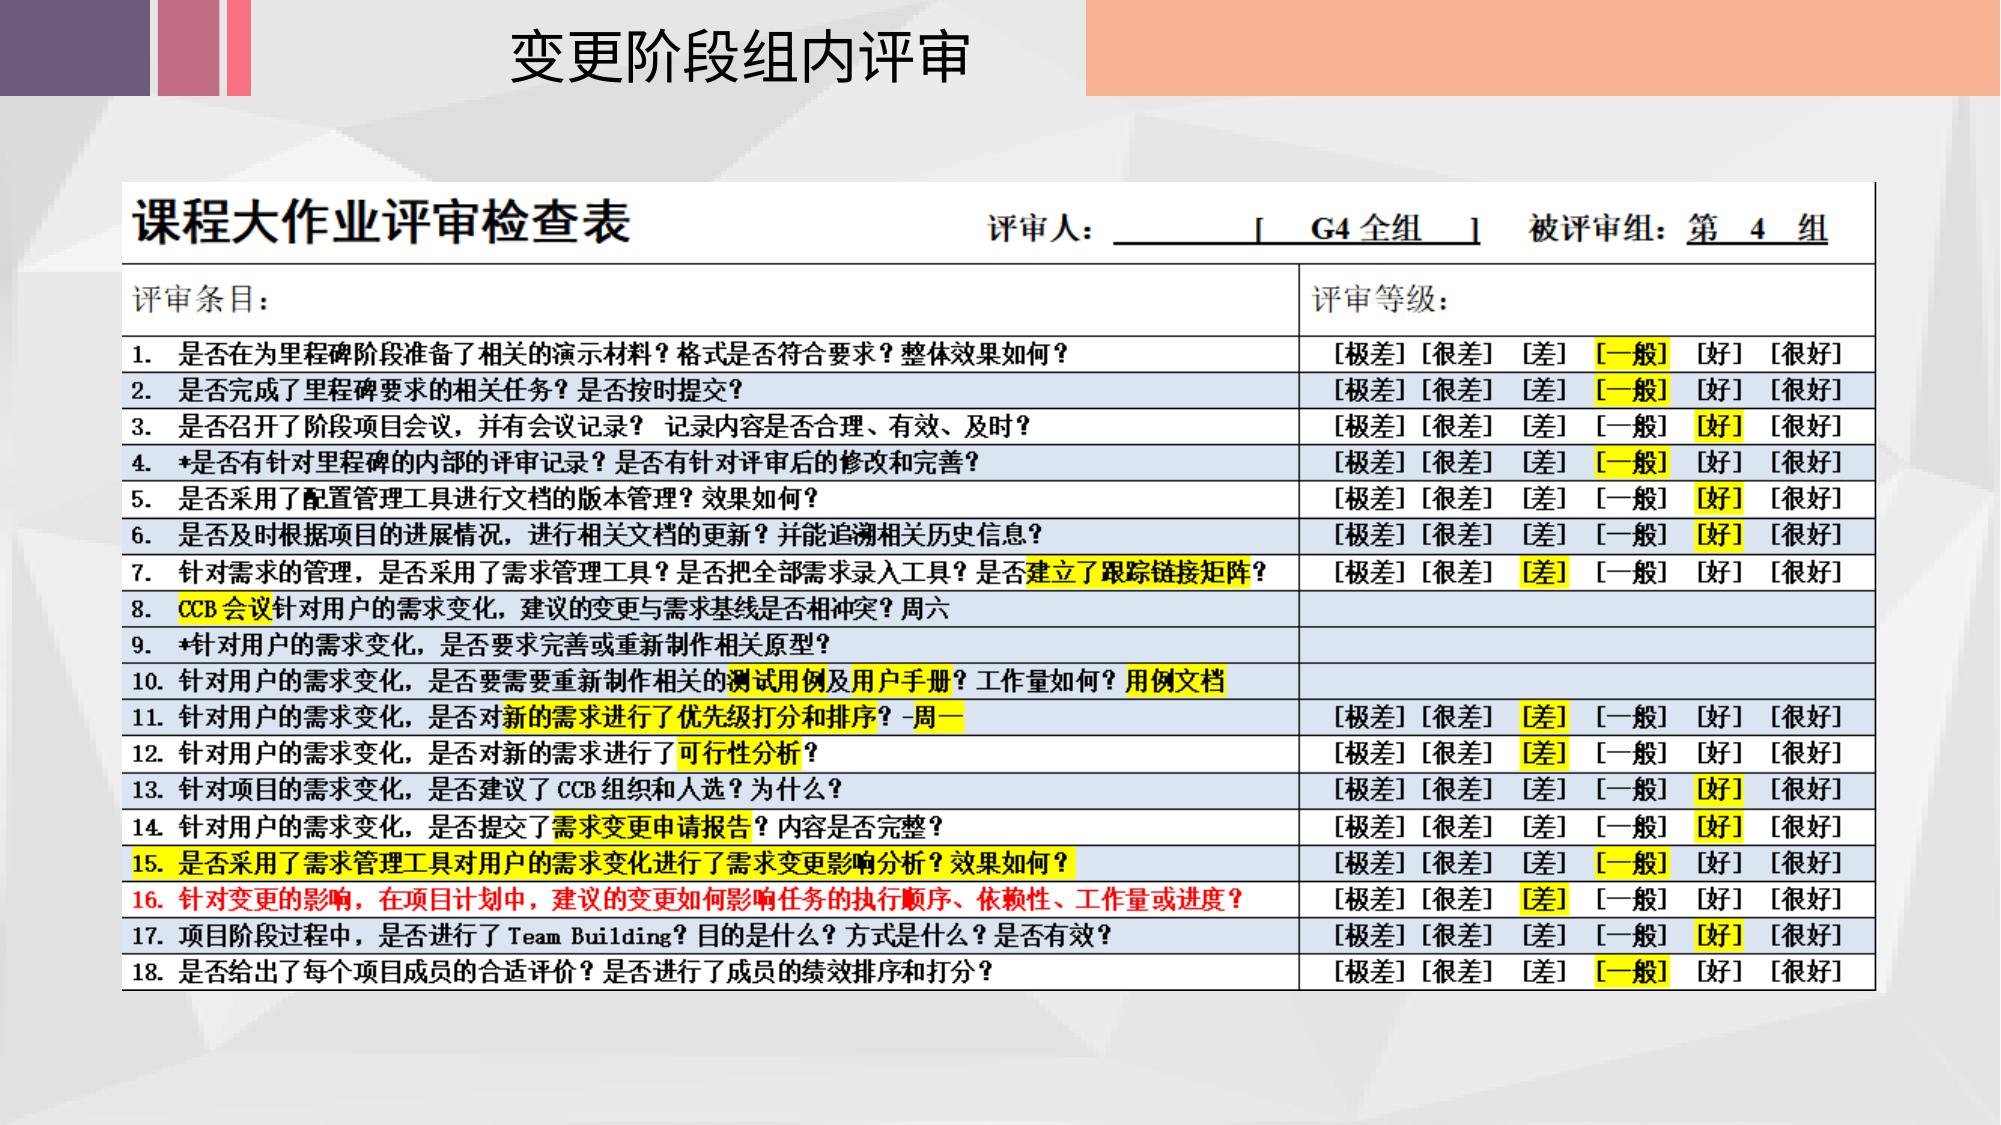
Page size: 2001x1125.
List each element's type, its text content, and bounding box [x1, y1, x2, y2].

text_box [0, 0, 150, 96]
picture [0, 0, 2001, 1125]
text_box 变更阶段组内评审 [493, 12, 989, 98]
text_box [1086, 0, 2000, 96]
text_box [157, 0, 220, 96]
text_box [227, 0, 251, 96]
